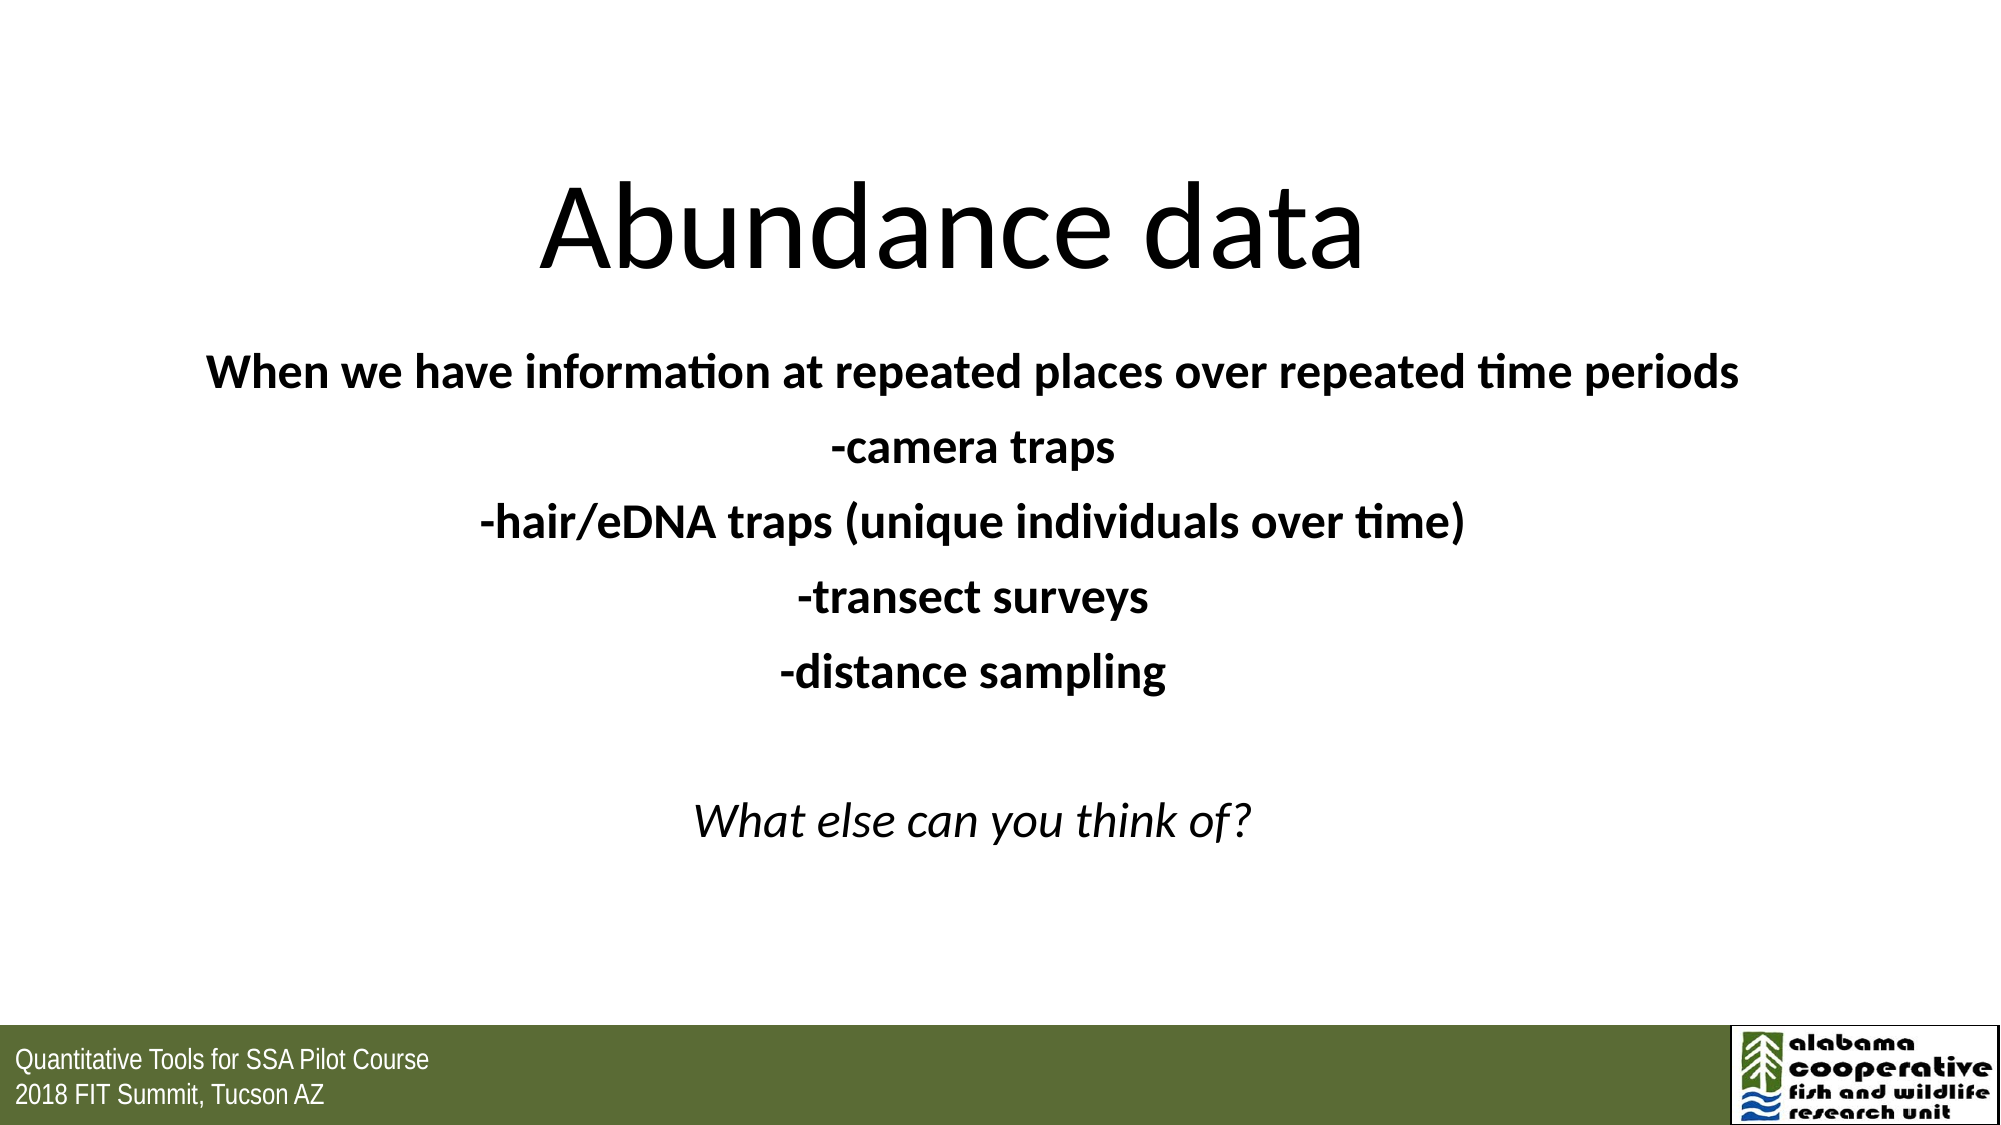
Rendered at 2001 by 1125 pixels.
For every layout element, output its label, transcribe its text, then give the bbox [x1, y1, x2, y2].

title Abundance data [203, 61, 1704, 338]
subtitle When we have information at repeated places over repeated time periods -camera traps -hair/eDNA traps (unique individuals over time) -transect surveys -distance sampling What else can you think of? [182, 338, 1764, 999]
picture [1730, 1025, 2000, 1125]
